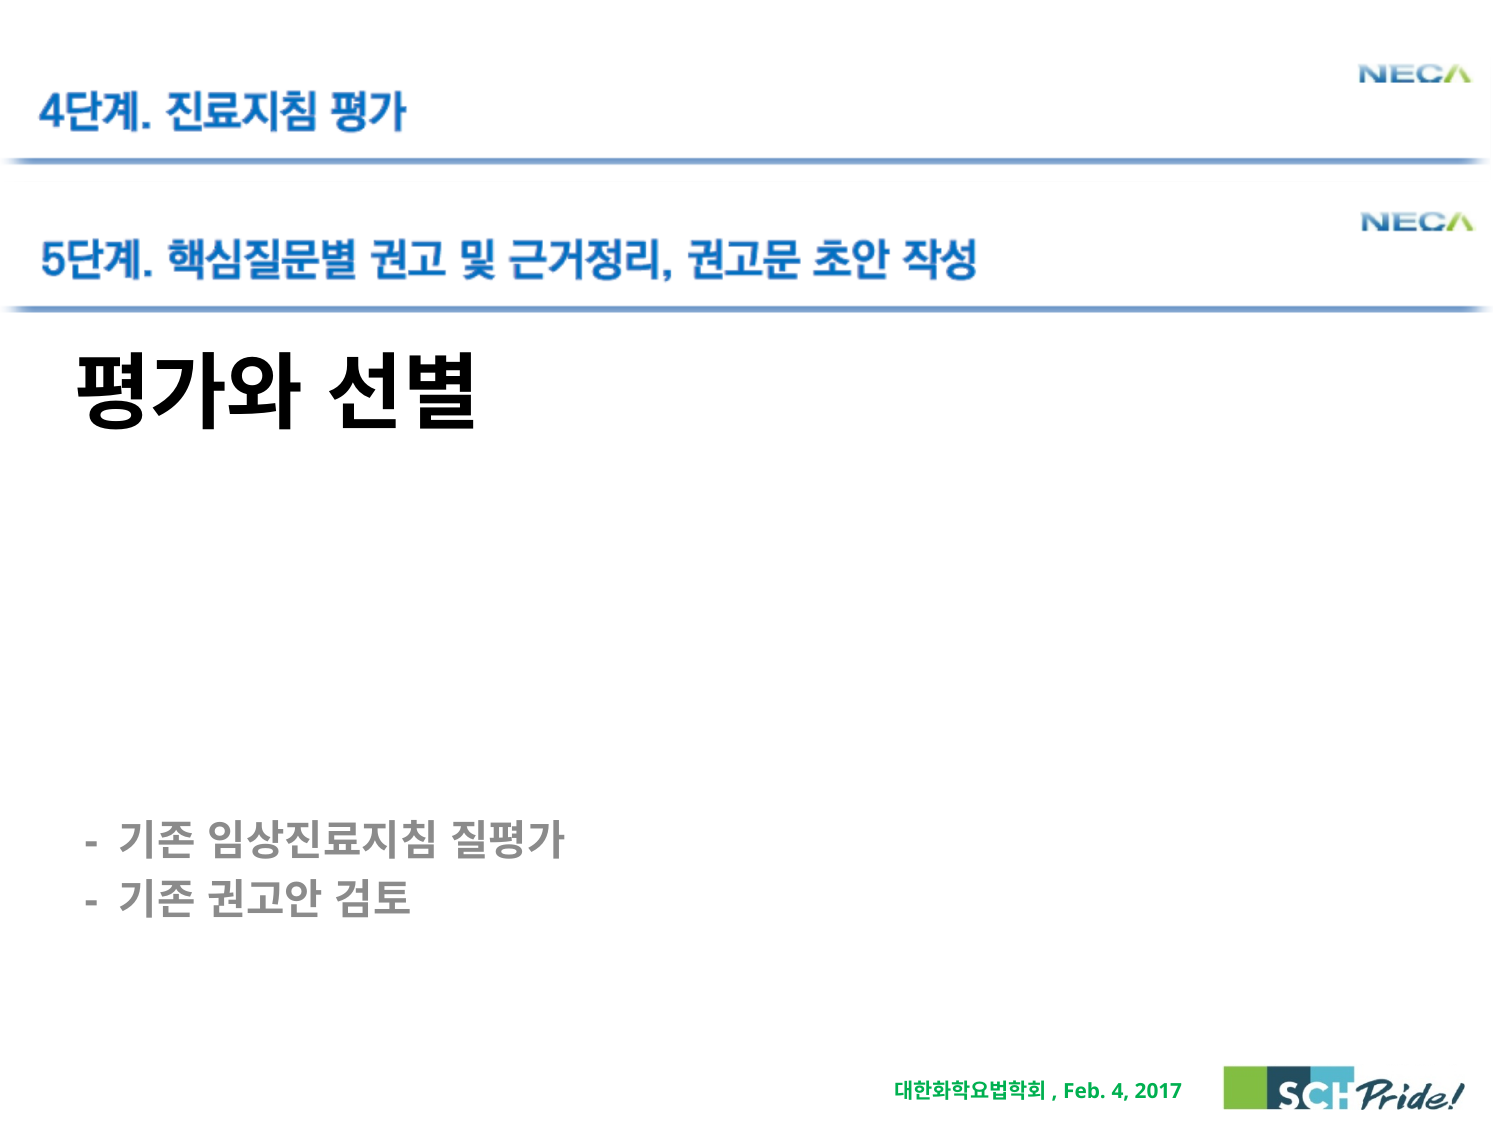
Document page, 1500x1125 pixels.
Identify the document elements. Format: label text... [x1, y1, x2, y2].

picture [0, 51, 1491, 182]
list - 기존 임상진료지침 질평가 - 기존 권고안 검토 [69, 742, 1345, 989]
title 평가와 선별 [59, 338, 1353, 733]
picture [1222, 1064, 1465, 1110]
picture [0, 199, 1493, 331]
